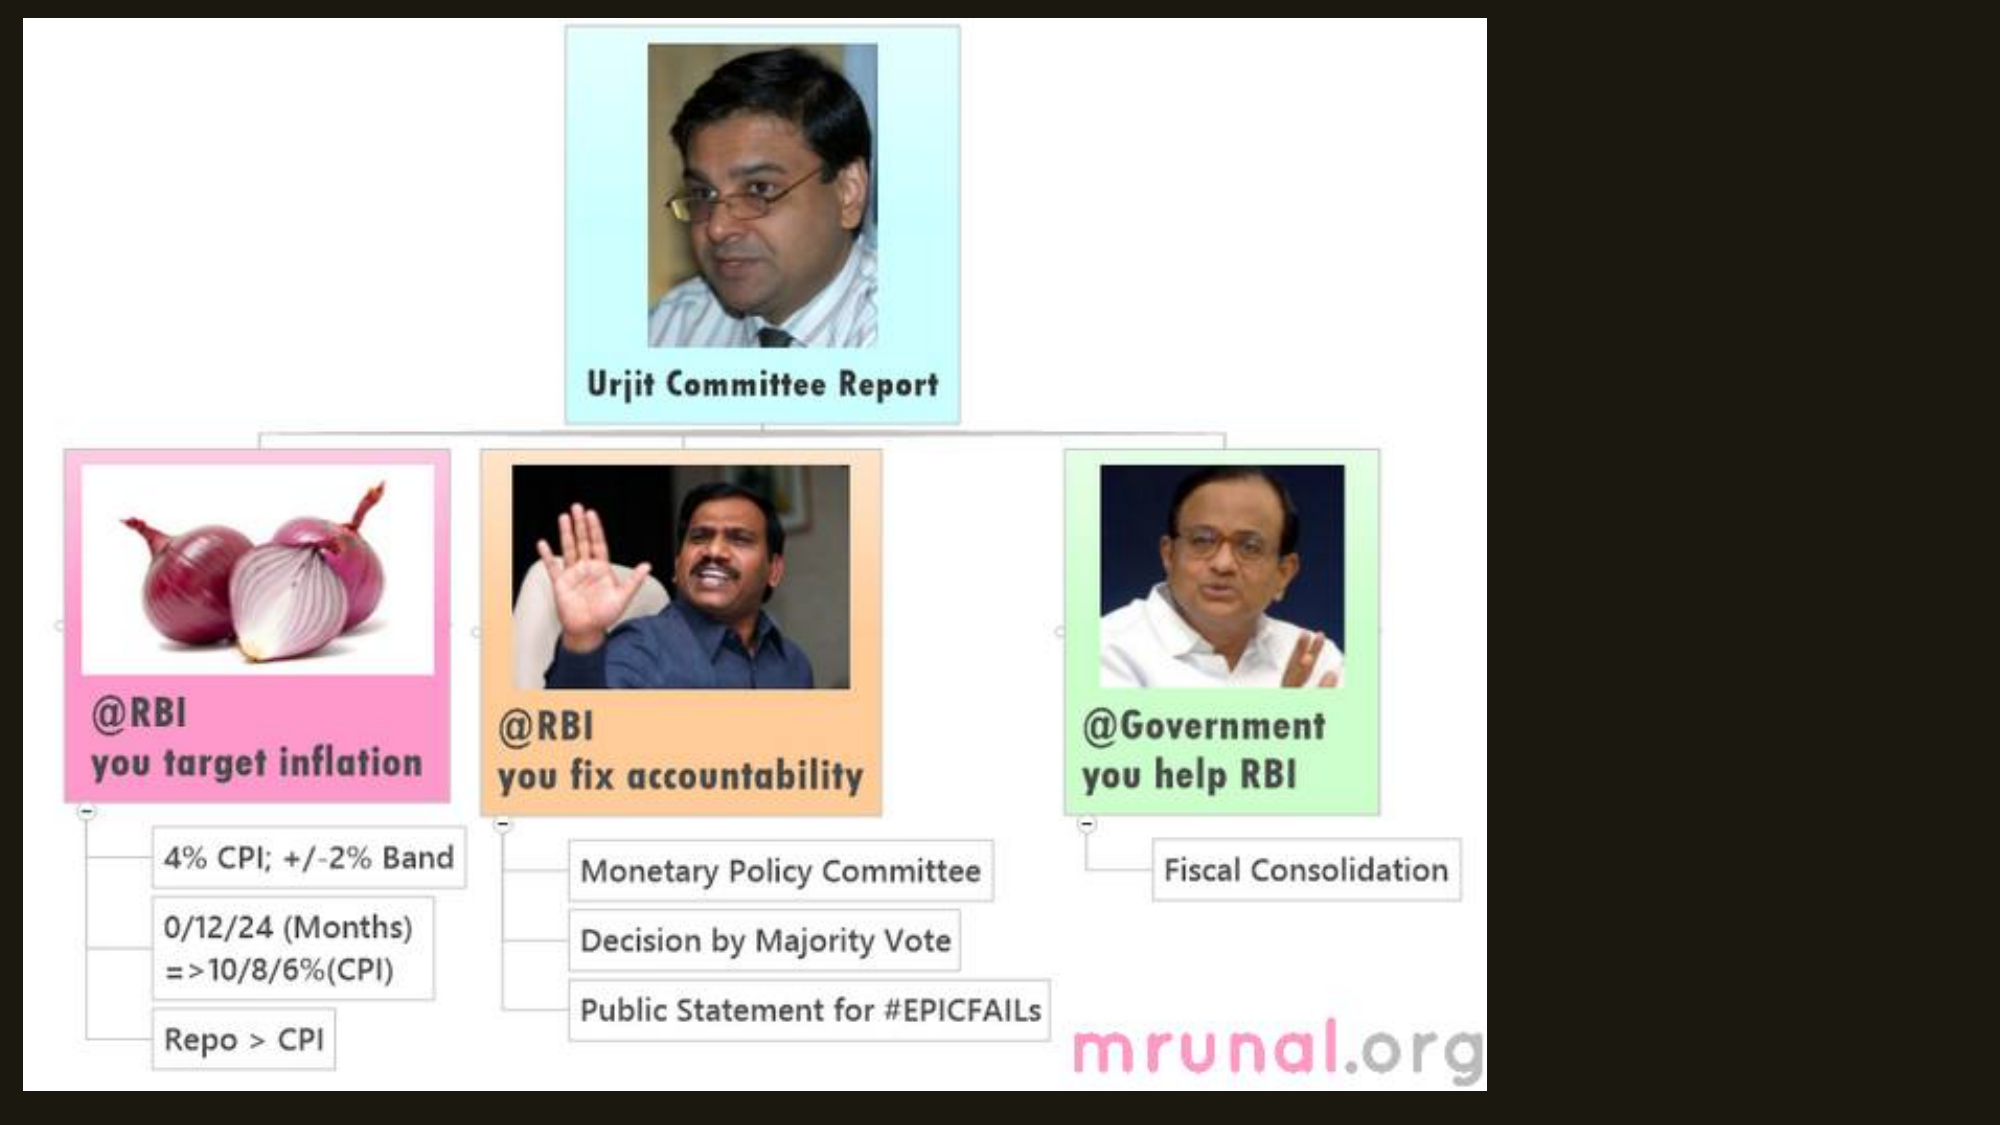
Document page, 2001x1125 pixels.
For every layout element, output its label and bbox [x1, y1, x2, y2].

picture [23, 18, 1487, 1091]
